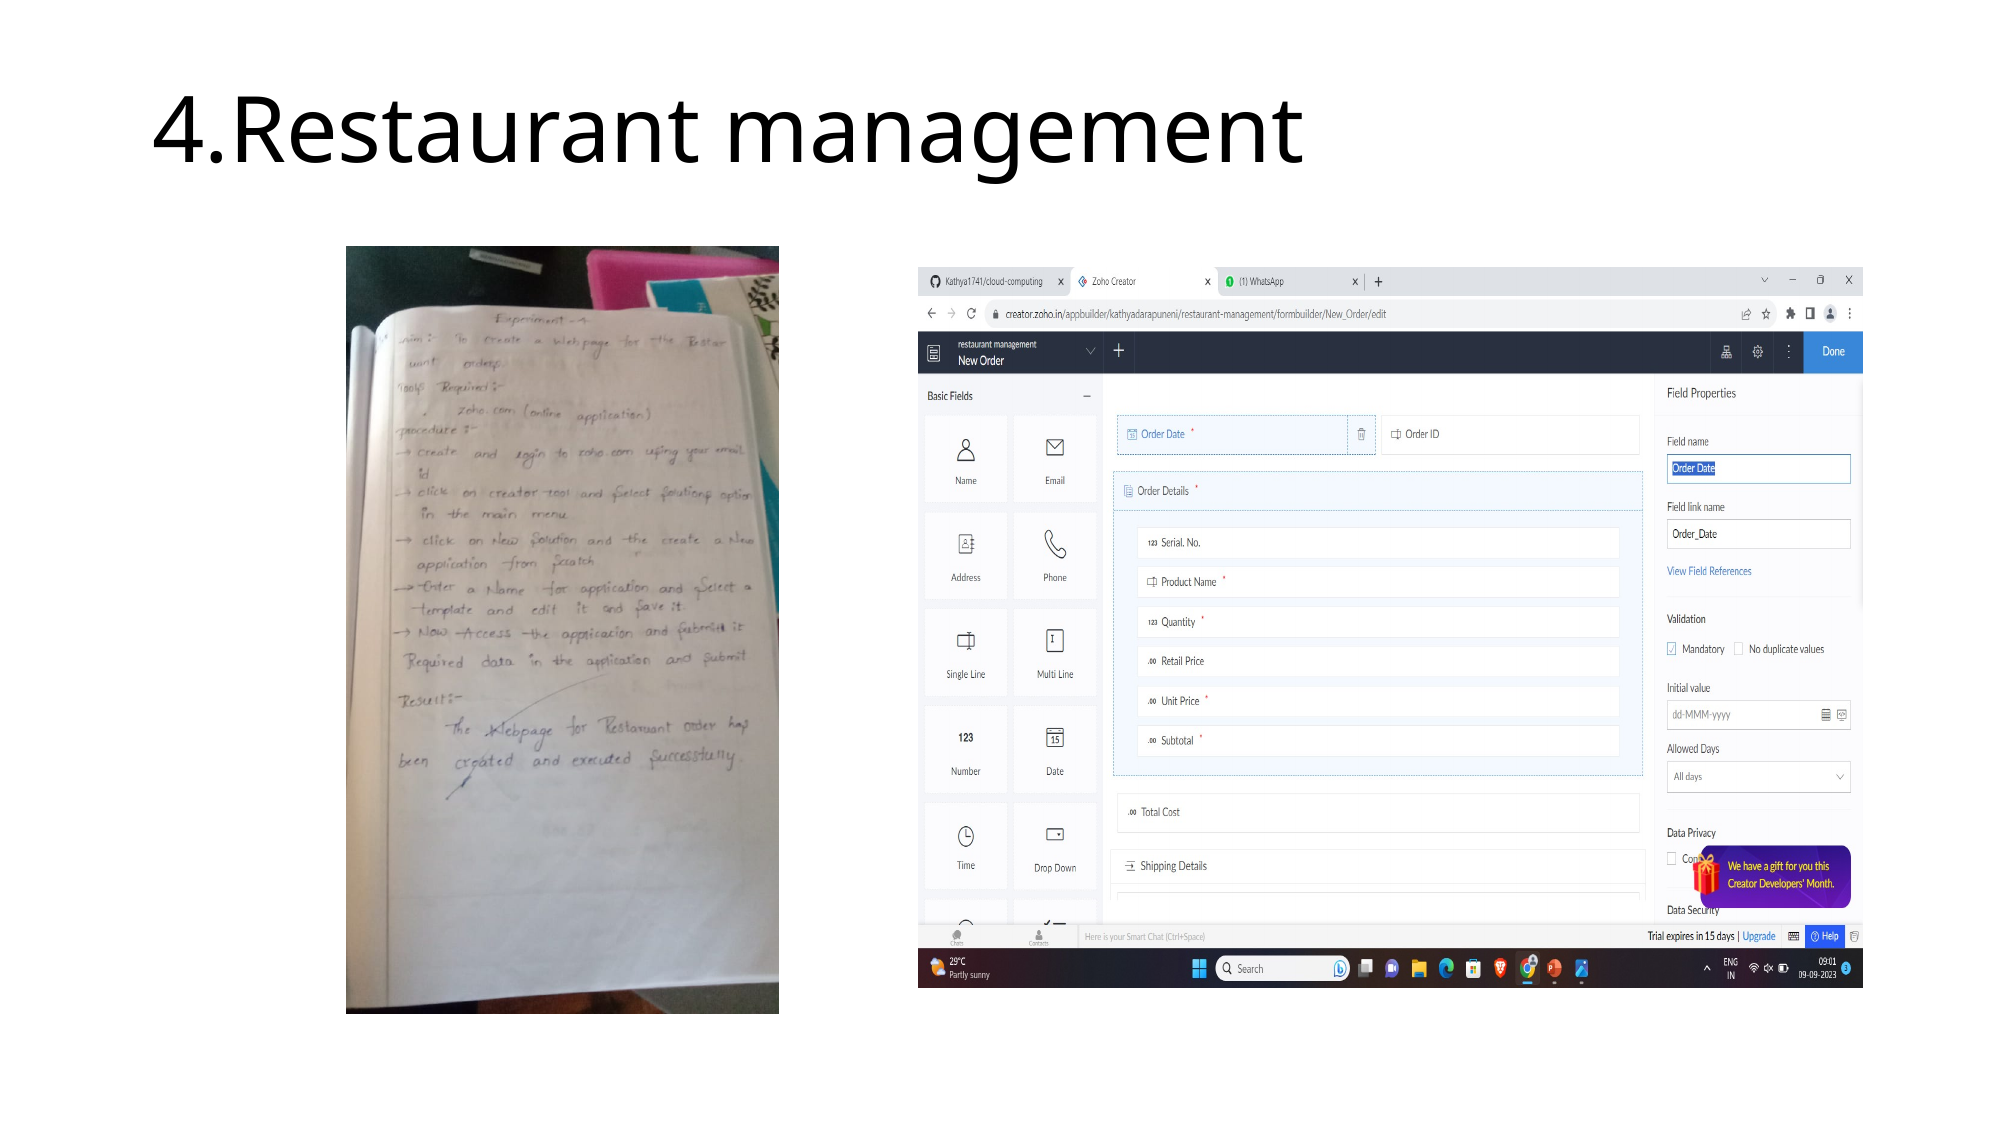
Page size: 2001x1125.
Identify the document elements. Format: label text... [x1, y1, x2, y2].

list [918, 267, 1863, 988]
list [346, 246, 779, 1014]
title 4.Restaurant management [137, 59, 1863, 207]
